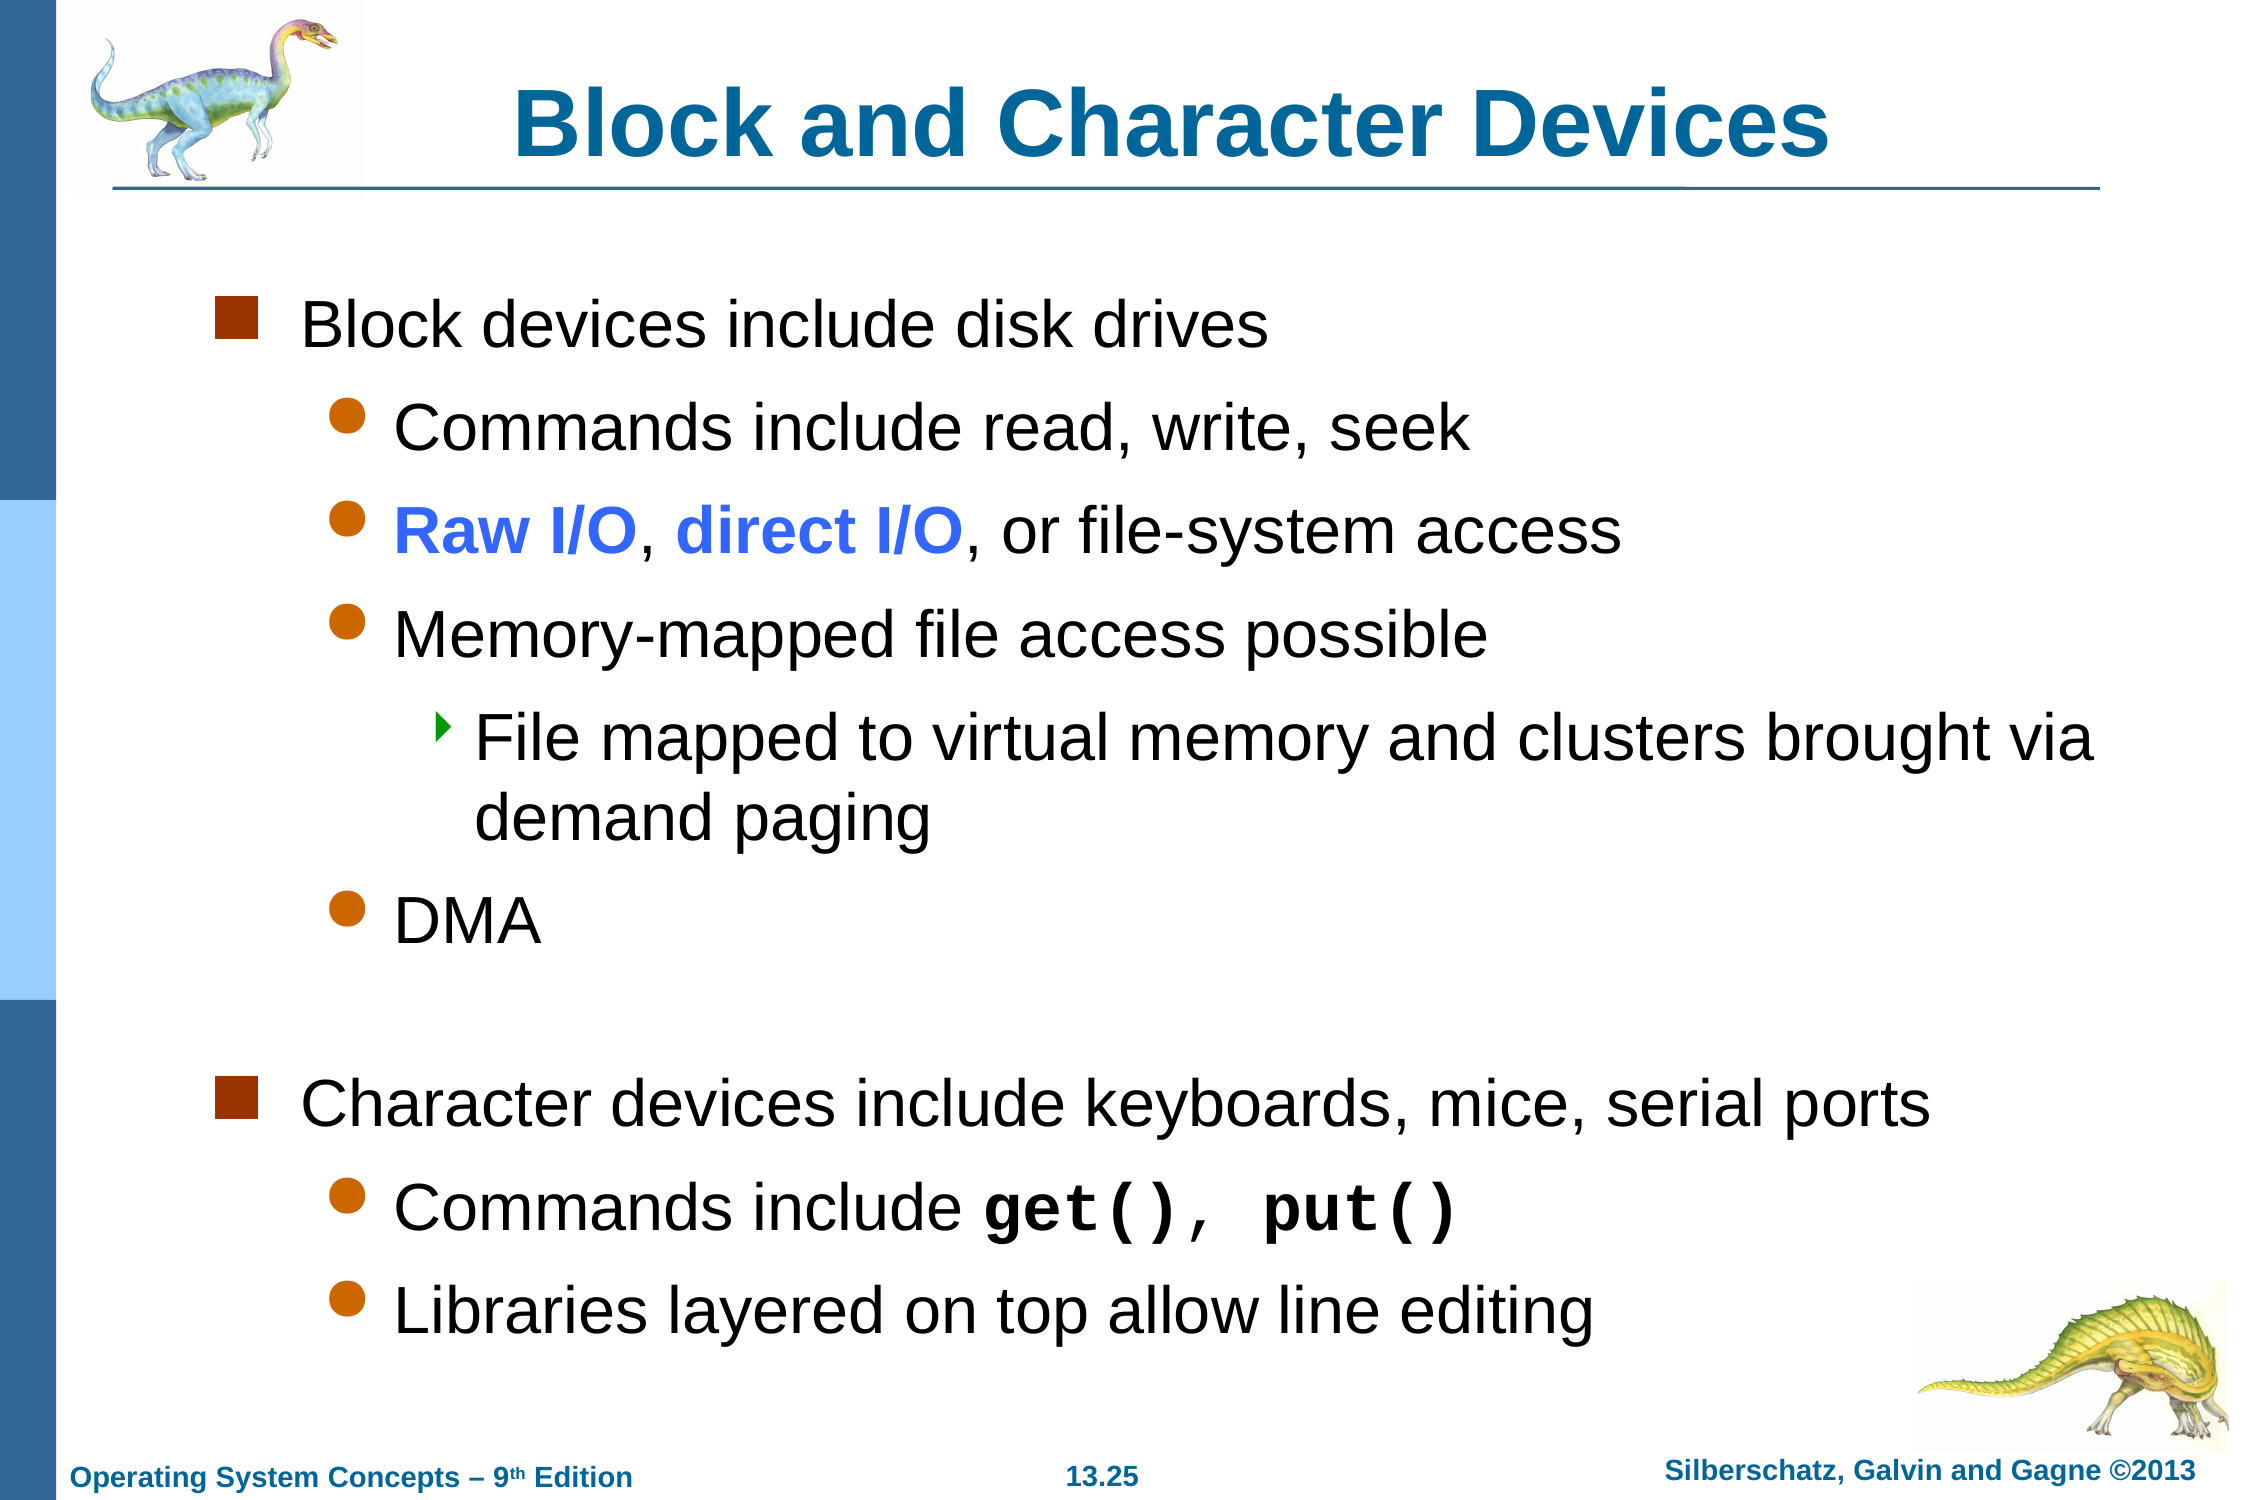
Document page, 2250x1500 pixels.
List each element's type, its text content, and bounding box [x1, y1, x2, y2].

list Block devices include disk drives Commands include read, write, seek Raw I/O, direct I/O, or file-system access Memory-mapped file access possible File mapped to virtual memory and clusters brought via demand paging DMA Character devices include keyboards, mice, serial ports Commands include get(), put() Libraries layered on top allow line editing [198, 269, 2224, 1261]
picture [1913, 1279, 2229, 1453]
picture [70, 0, 365, 199]
title Block and Character Devices [208, 60, 2138, 187]
